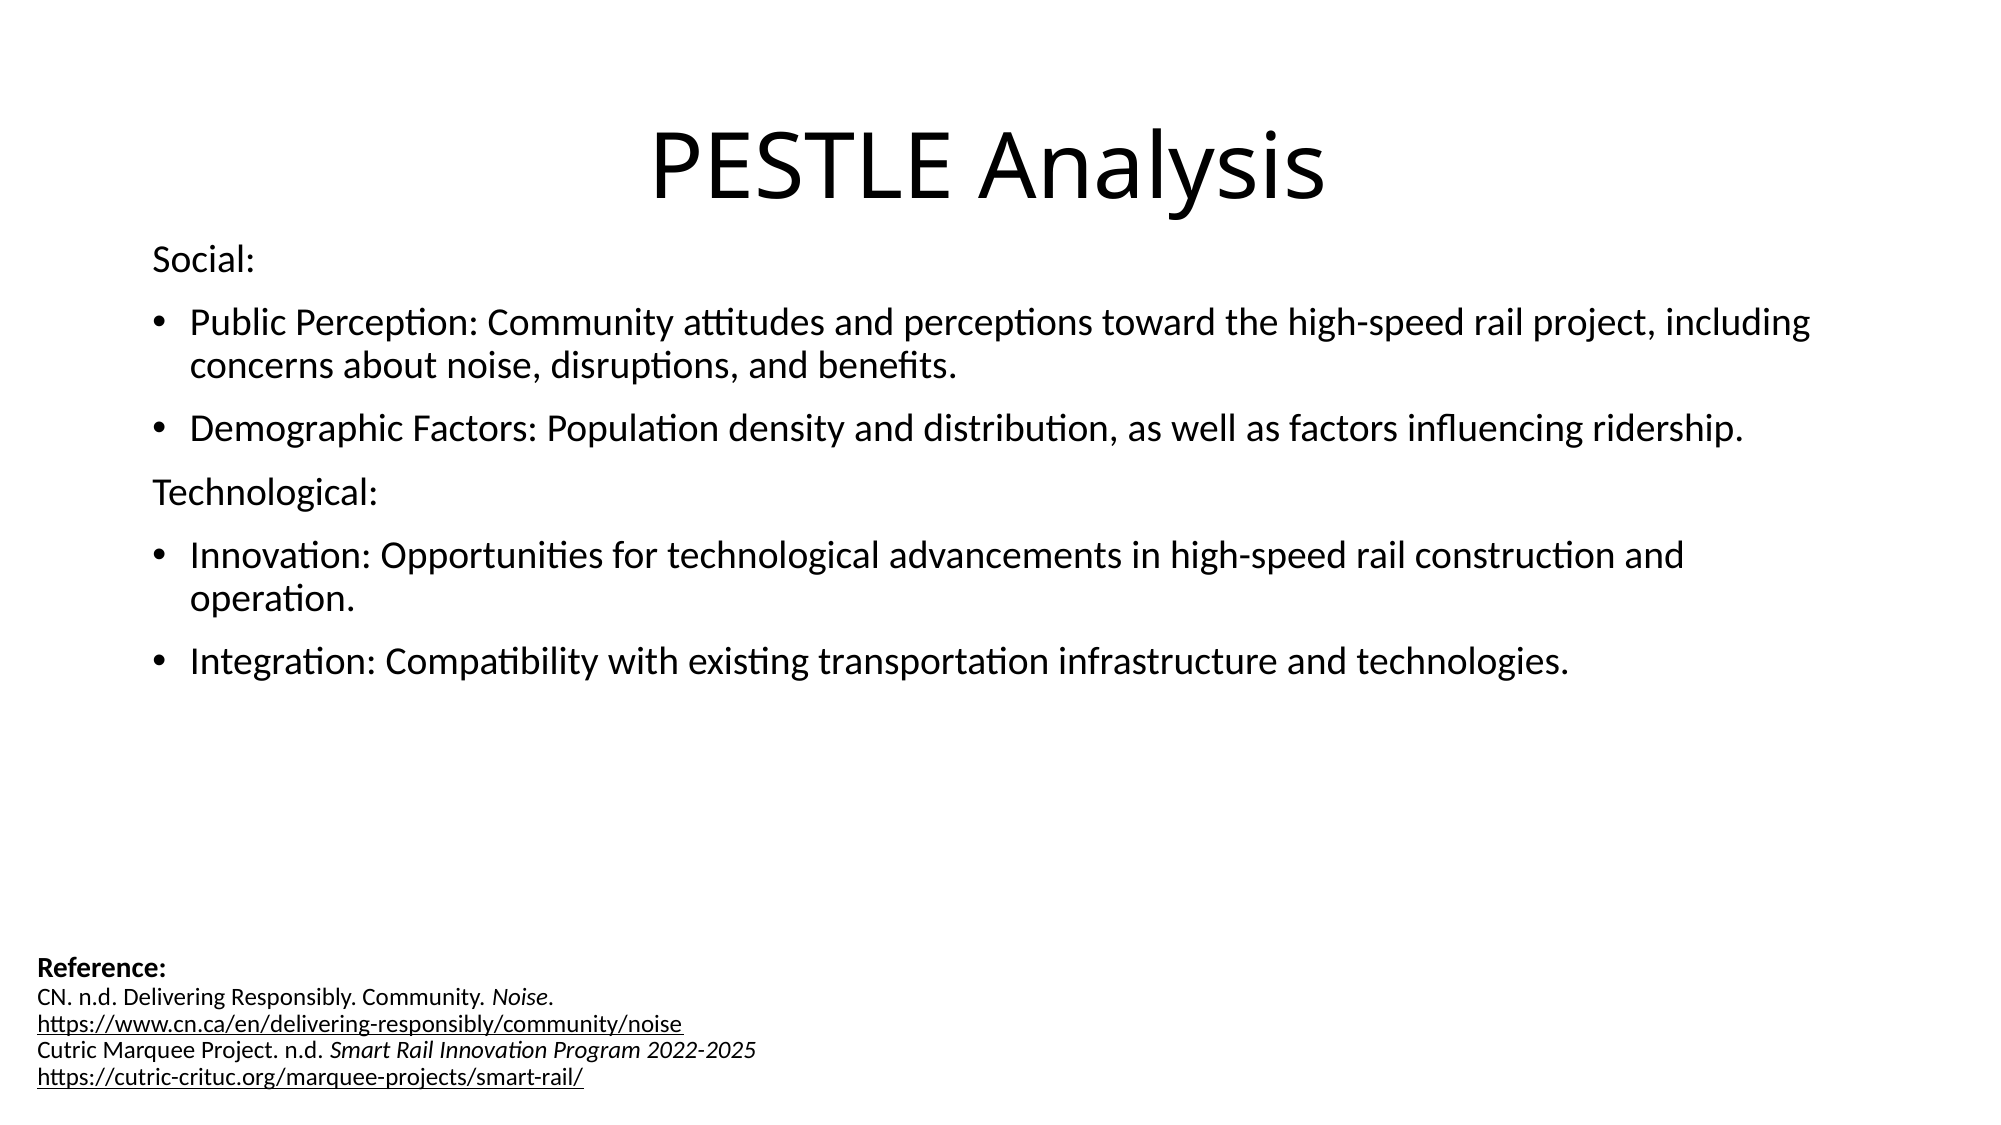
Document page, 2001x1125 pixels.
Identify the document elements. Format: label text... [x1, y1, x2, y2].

text_box Reference: CN. n.d. Delivering Responsibly. Community. Noise. https://www.cn.ca/en/delivering-responsibly/community/noise Cutric Marquee Project. n.d. Smart Rail Innovation Program 2022-2025 https://cutric-crituc.org/marquee-projects/smart-rail/ [22, 944, 1978, 1112]
list Social: Public Perception: Community attitudes and perceptions toward the high-speed rail project, including concerns about noise, disruptions, and benefits. Demographic Factors: Population density and distribution, as well as factors influencing ridership. Technological: Innovation: Opportunities for technological advancements in high-speed rail construction and operation. Integration: Compatibility with existing transportation infrastructure and technologies. [137, 230, 1863, 944]
title PESTLE Analysis [137, 59, 1863, 230]
